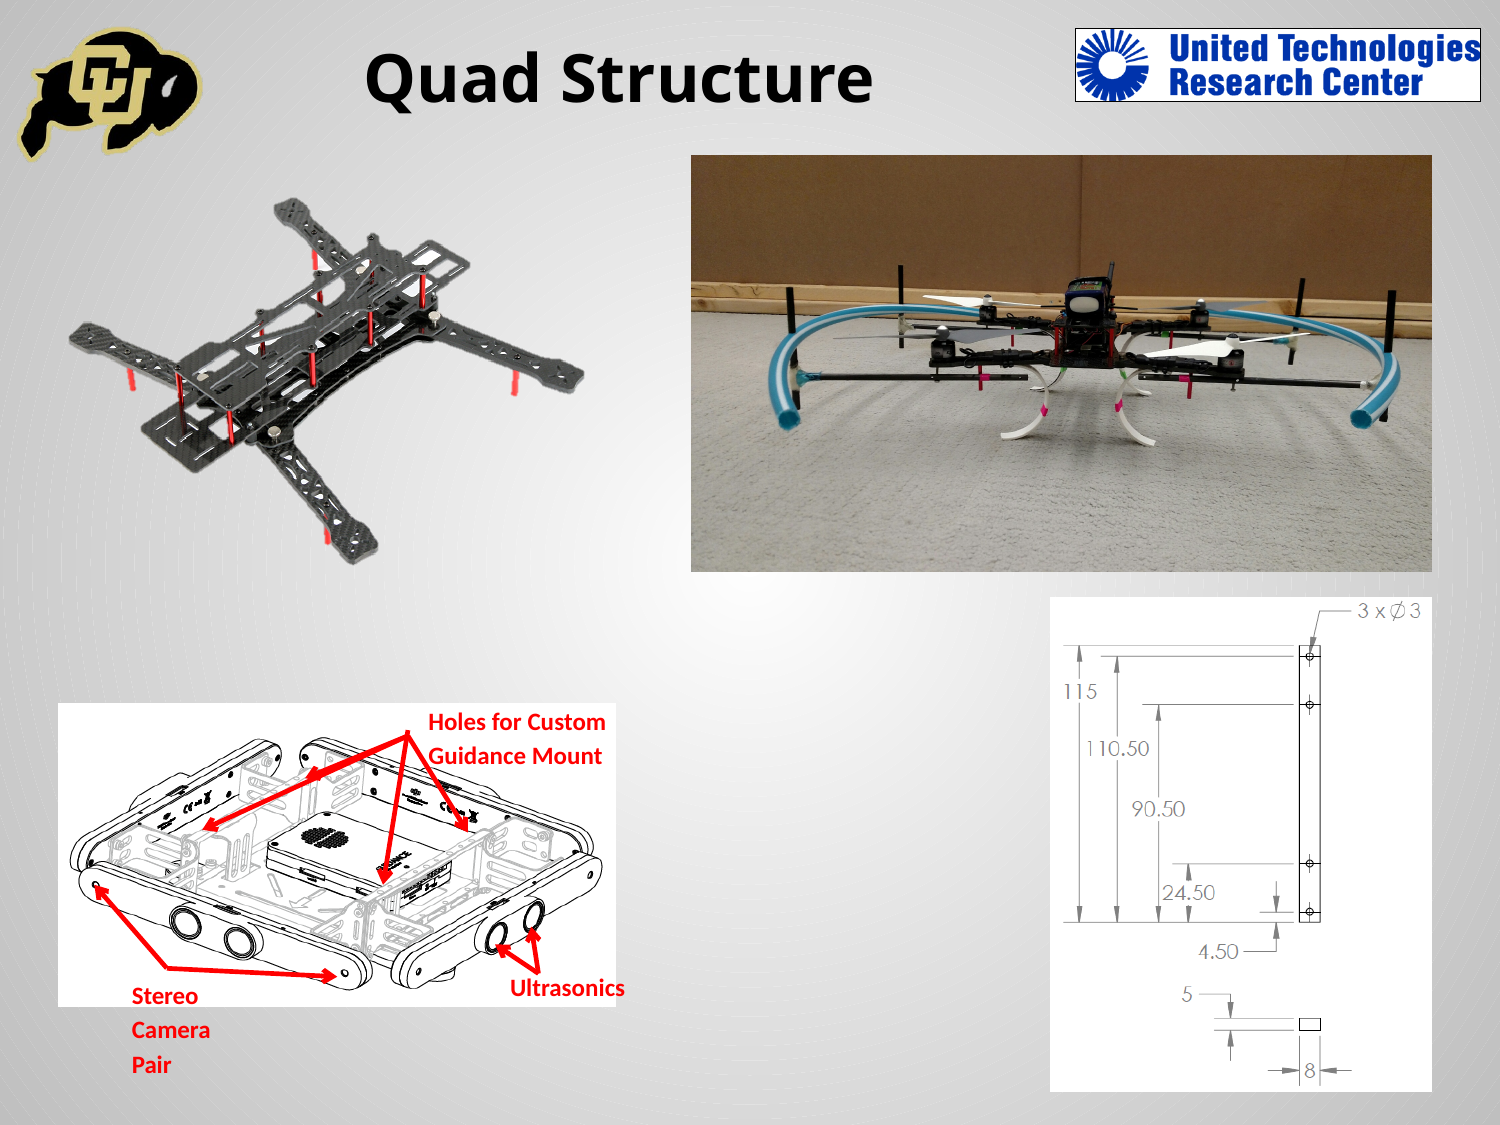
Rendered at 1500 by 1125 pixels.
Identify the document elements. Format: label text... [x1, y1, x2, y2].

picture [0, 0, 590, 593]
picture [691, 155, 1432, 572]
picture [1050, 597, 1432, 1093]
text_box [94, 693, 651, 1088]
picture [1075, 28, 1481, 103]
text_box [201, 735, 409, 831]
text_box Quad Structure [226, 28, 1024, 124]
picture [58, 702, 94, 1007]
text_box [304, 735, 409, 779]
